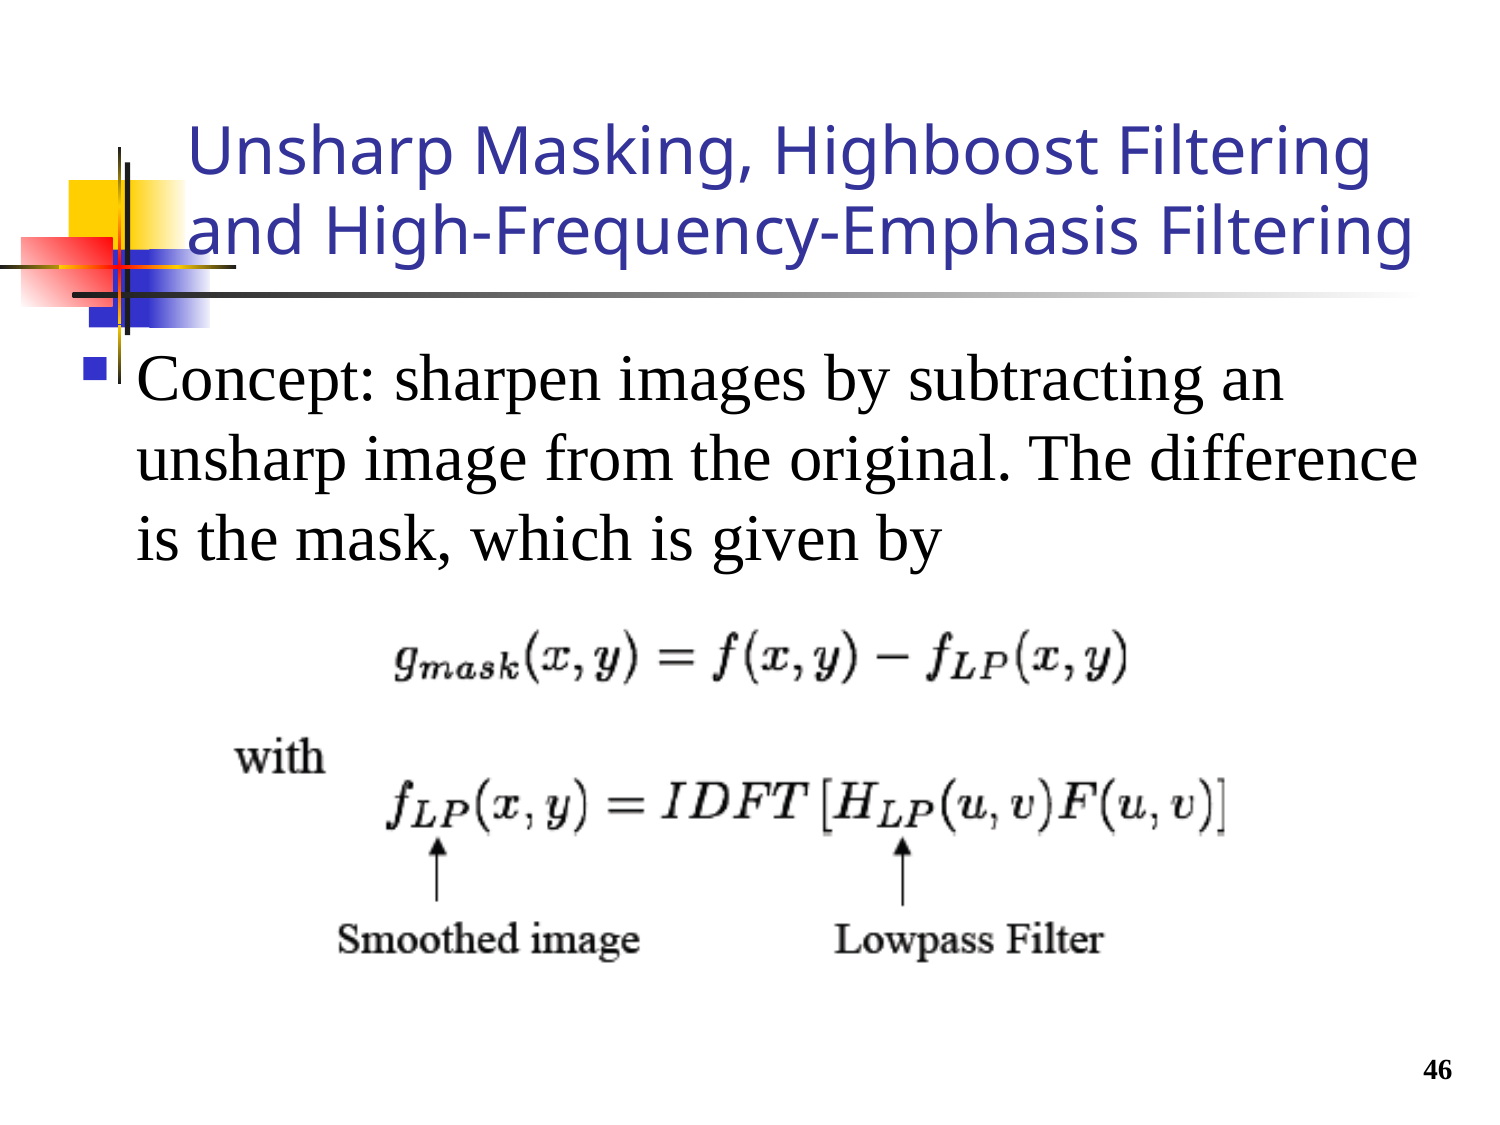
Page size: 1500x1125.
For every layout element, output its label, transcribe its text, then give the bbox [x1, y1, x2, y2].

picture [182, 621, 1245, 965]
title Unsharp Masking, Highboost Filtering and High-Frequency-Emphasis Filtering [170, 34, 1459, 276]
list Concept: sharpen images by subtracting an unsharp image from the original. The difference is the mask, which is given by [64, 326, 1453, 1093]
text_box 46 [1155, 1042, 1468, 1118]
